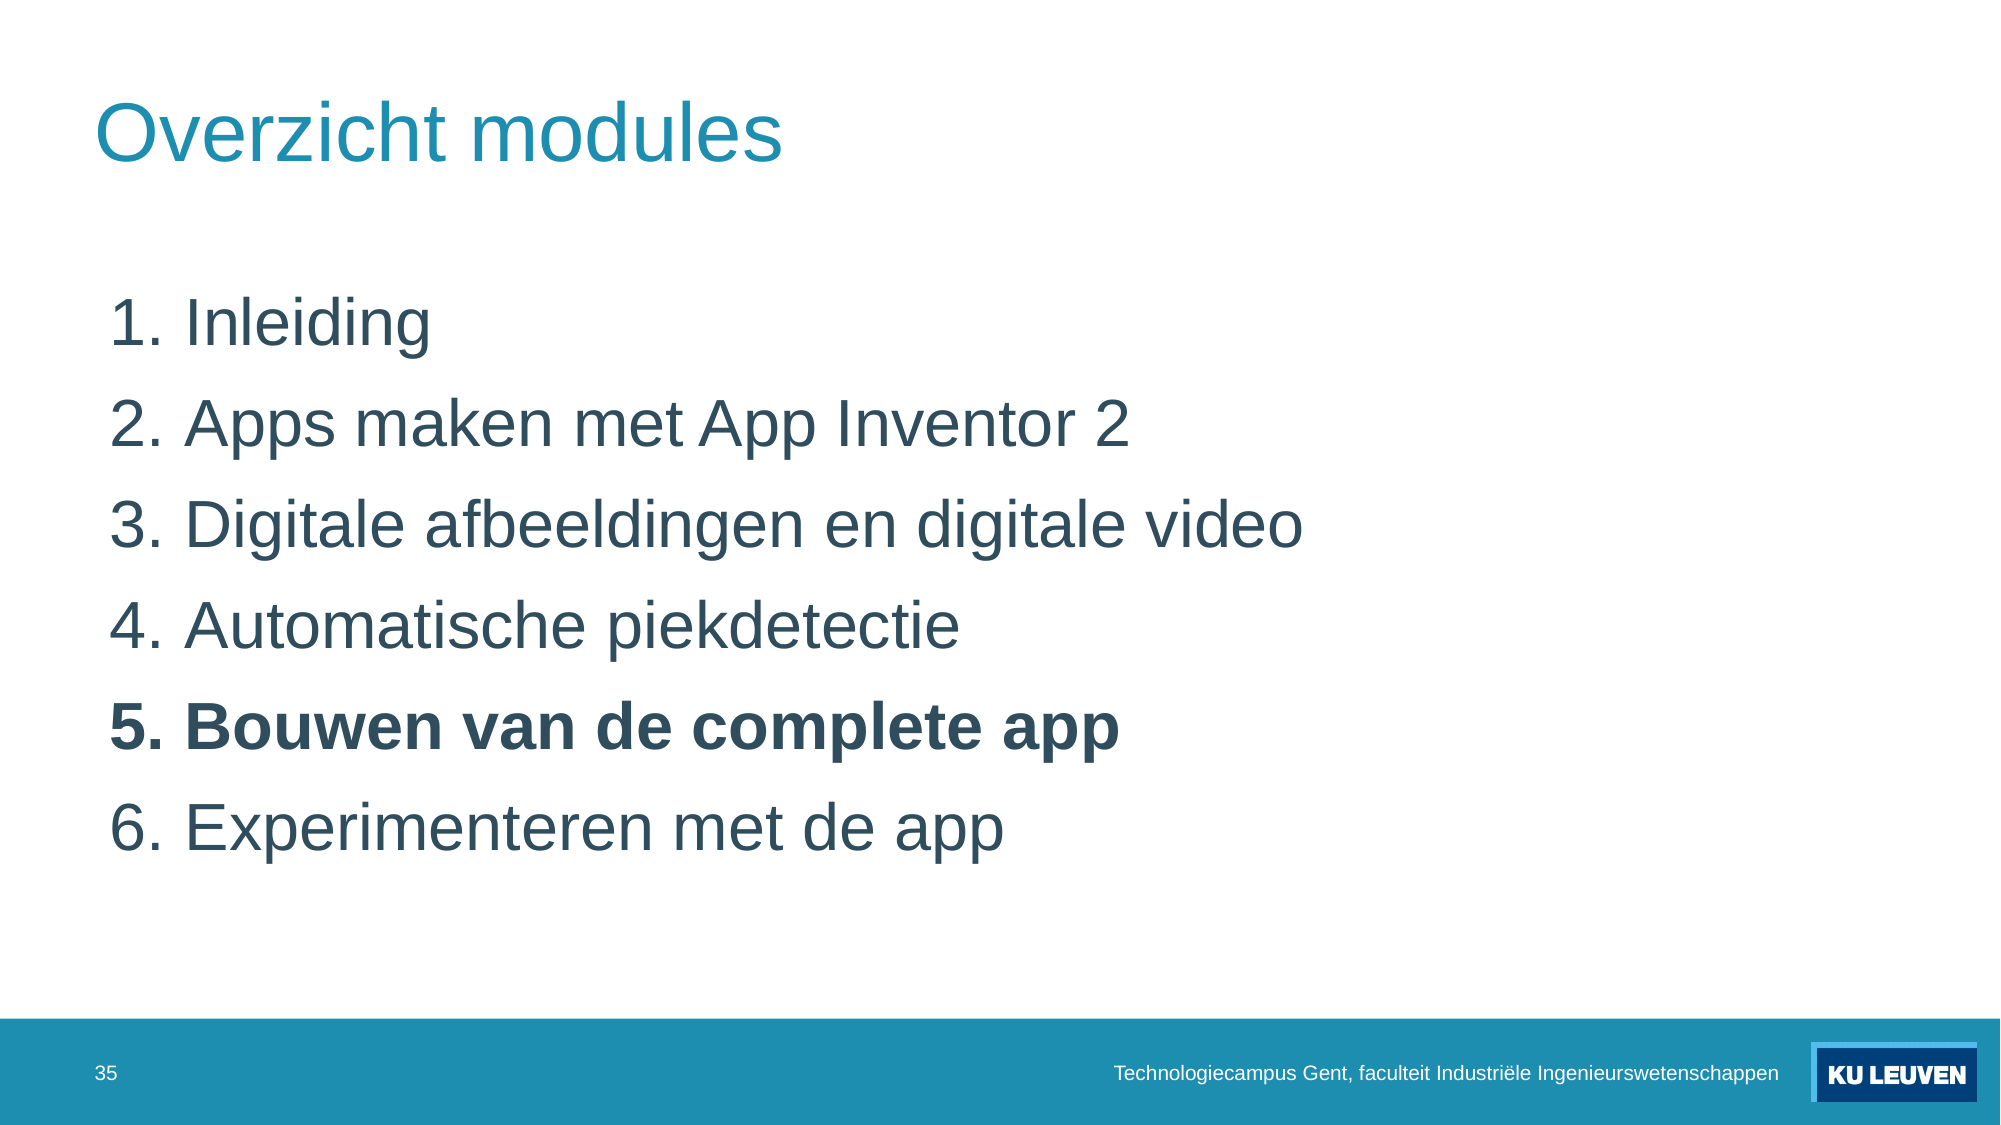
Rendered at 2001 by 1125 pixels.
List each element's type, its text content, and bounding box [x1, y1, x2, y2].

list Inleiding Apps maken met App Inventor 2 Digitale afbeeldingen en digitale video Automatische piekdetectie Bouwen van de complete app Experimenteren met de app [94, 271, 1906, 1004]
footer Technologiecampus Gent, faculteit Industriële Ingenieurswetenschappen [989, 1018, 1809, 1125]
slide_number 35 [94, 1018, 201, 1125]
picture [1811, 1042, 1977, 1102]
title Overzicht modules [94, 33, 1906, 223]
